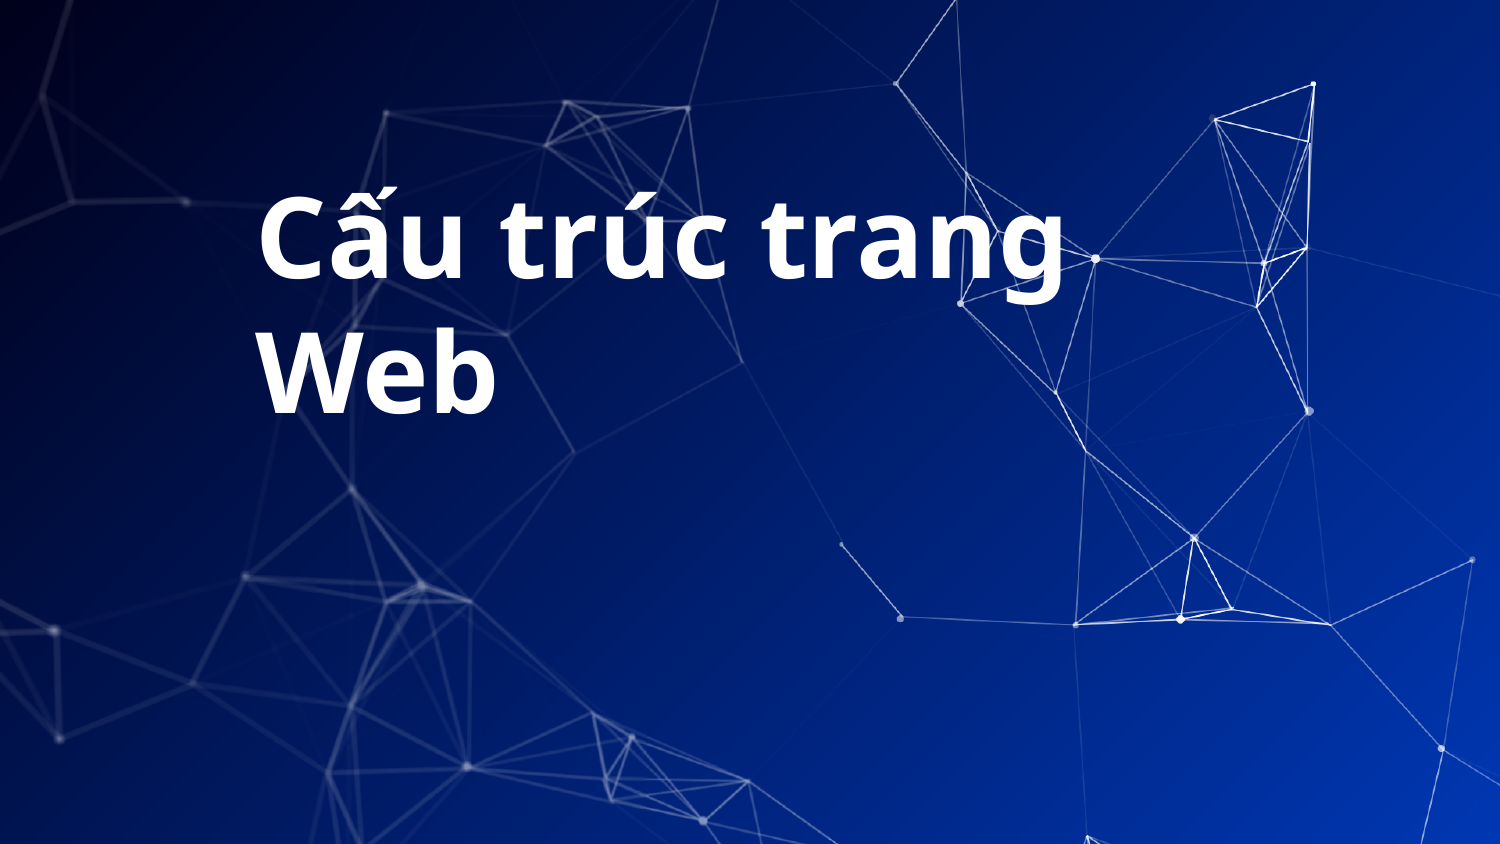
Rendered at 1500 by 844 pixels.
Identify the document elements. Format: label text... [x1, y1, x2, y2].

slide_number 4 [1391, 779, 1482, 844]
picture [0, 0, 1500, 844]
title Cấu trúc trang Web [255, 295, 1245, 436]
